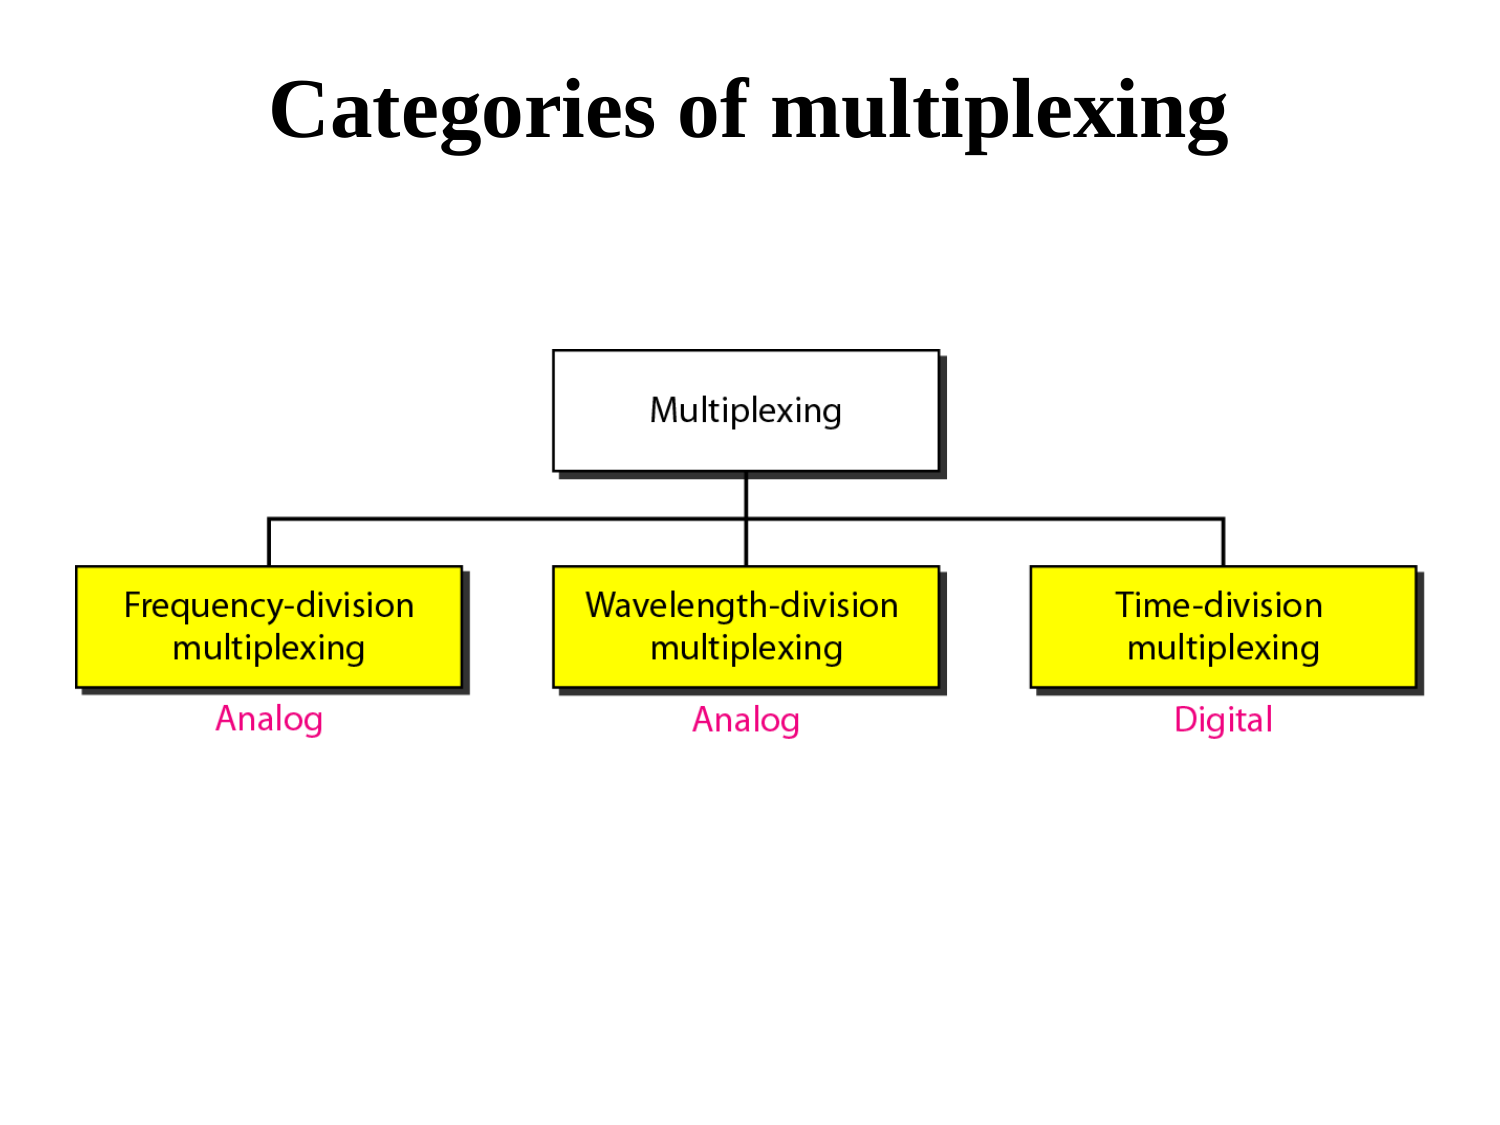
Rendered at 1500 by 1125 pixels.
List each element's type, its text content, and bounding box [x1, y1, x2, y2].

picture [74, 349, 1425, 741]
title Categories of multiplexing [75, 45, 1425, 163]
